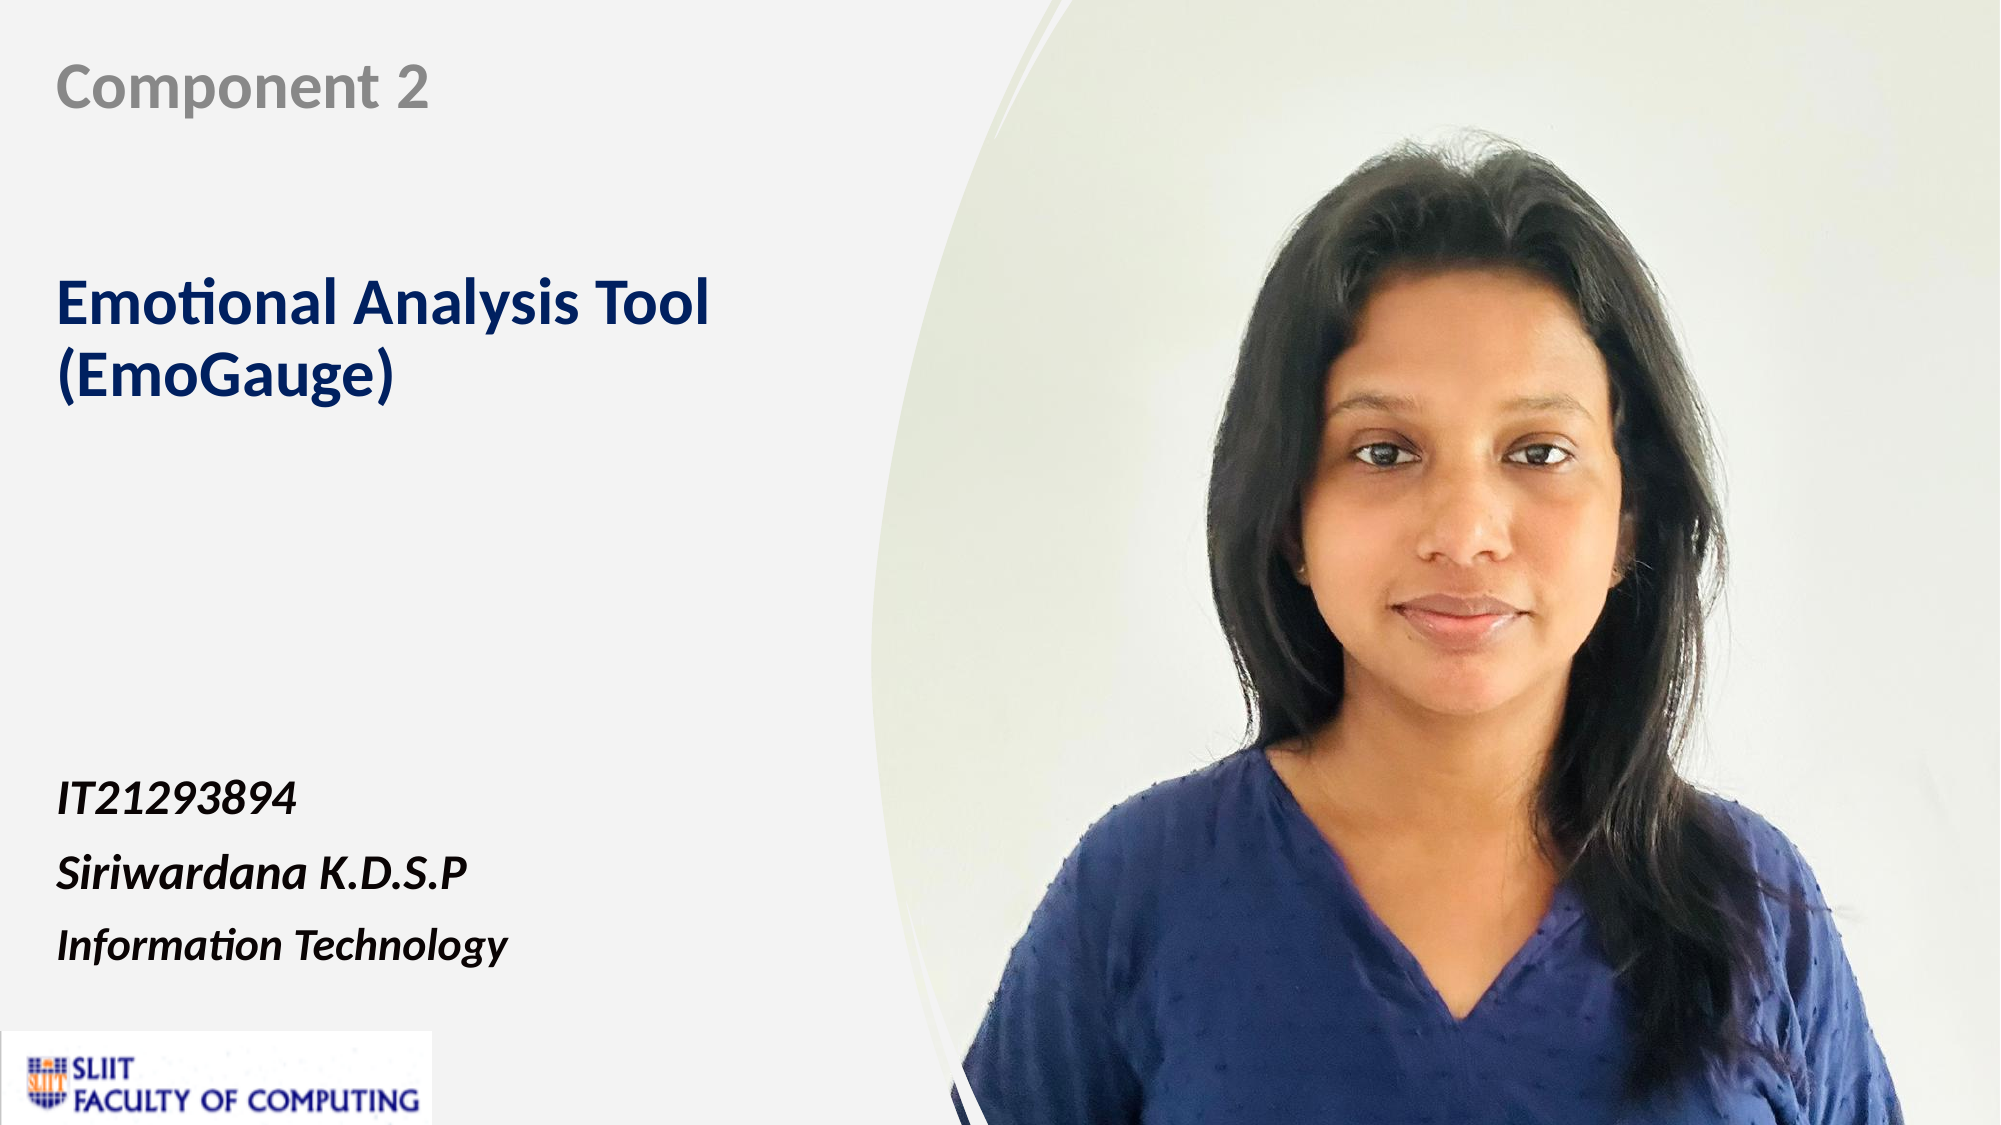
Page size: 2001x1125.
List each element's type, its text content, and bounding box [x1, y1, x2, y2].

title Component 2 Emotional Analysis Tool (EmoGauge) [41, 147, 810, 491]
list IT21293894 Siriwardana K.D.S.P Information Technology [41, 763, 695, 1125]
picture [0, 1031, 432, 1125]
picture [871, 0, 2000, 1125]
